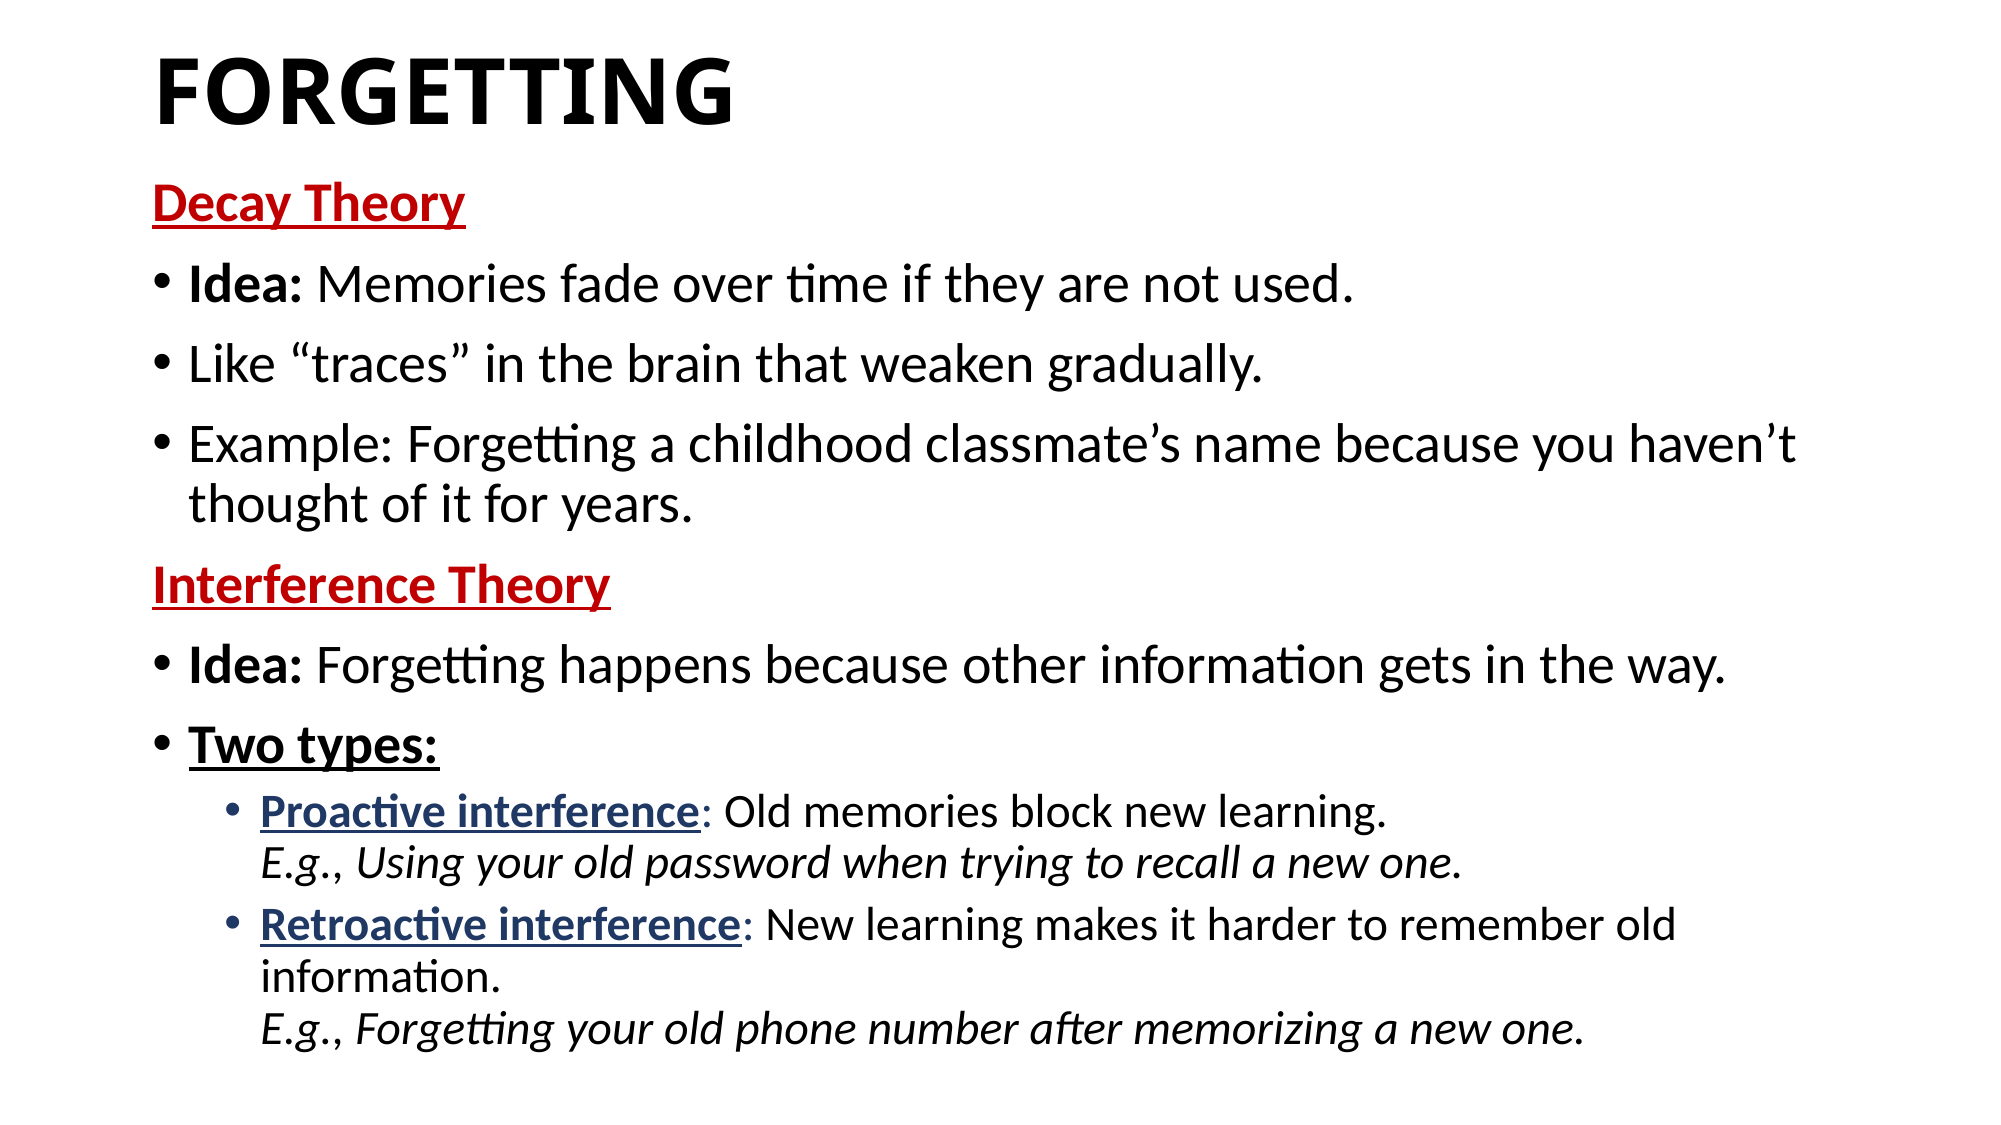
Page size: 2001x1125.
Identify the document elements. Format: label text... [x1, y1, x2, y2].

title FORGETTING [137, 23, 1863, 166]
list Decay Theory Idea: Memories fade over time if they are not used. Like “traces” in the brain that weaken gradually. Example: Forgetting a childhood classmate’s name because you haven’t thought of it for years. Interference Theory Idea: Forgetting happens because other information gets in the way. Two types: Proactive interference: Old memories block new learning. E.g., Using your old password when trying to recall a new one. Retroactive interference: New learning makes it harder to remember old information. E.g., Forgetting your old phone number after memorizing a new one. [137, 166, 1863, 1066]
